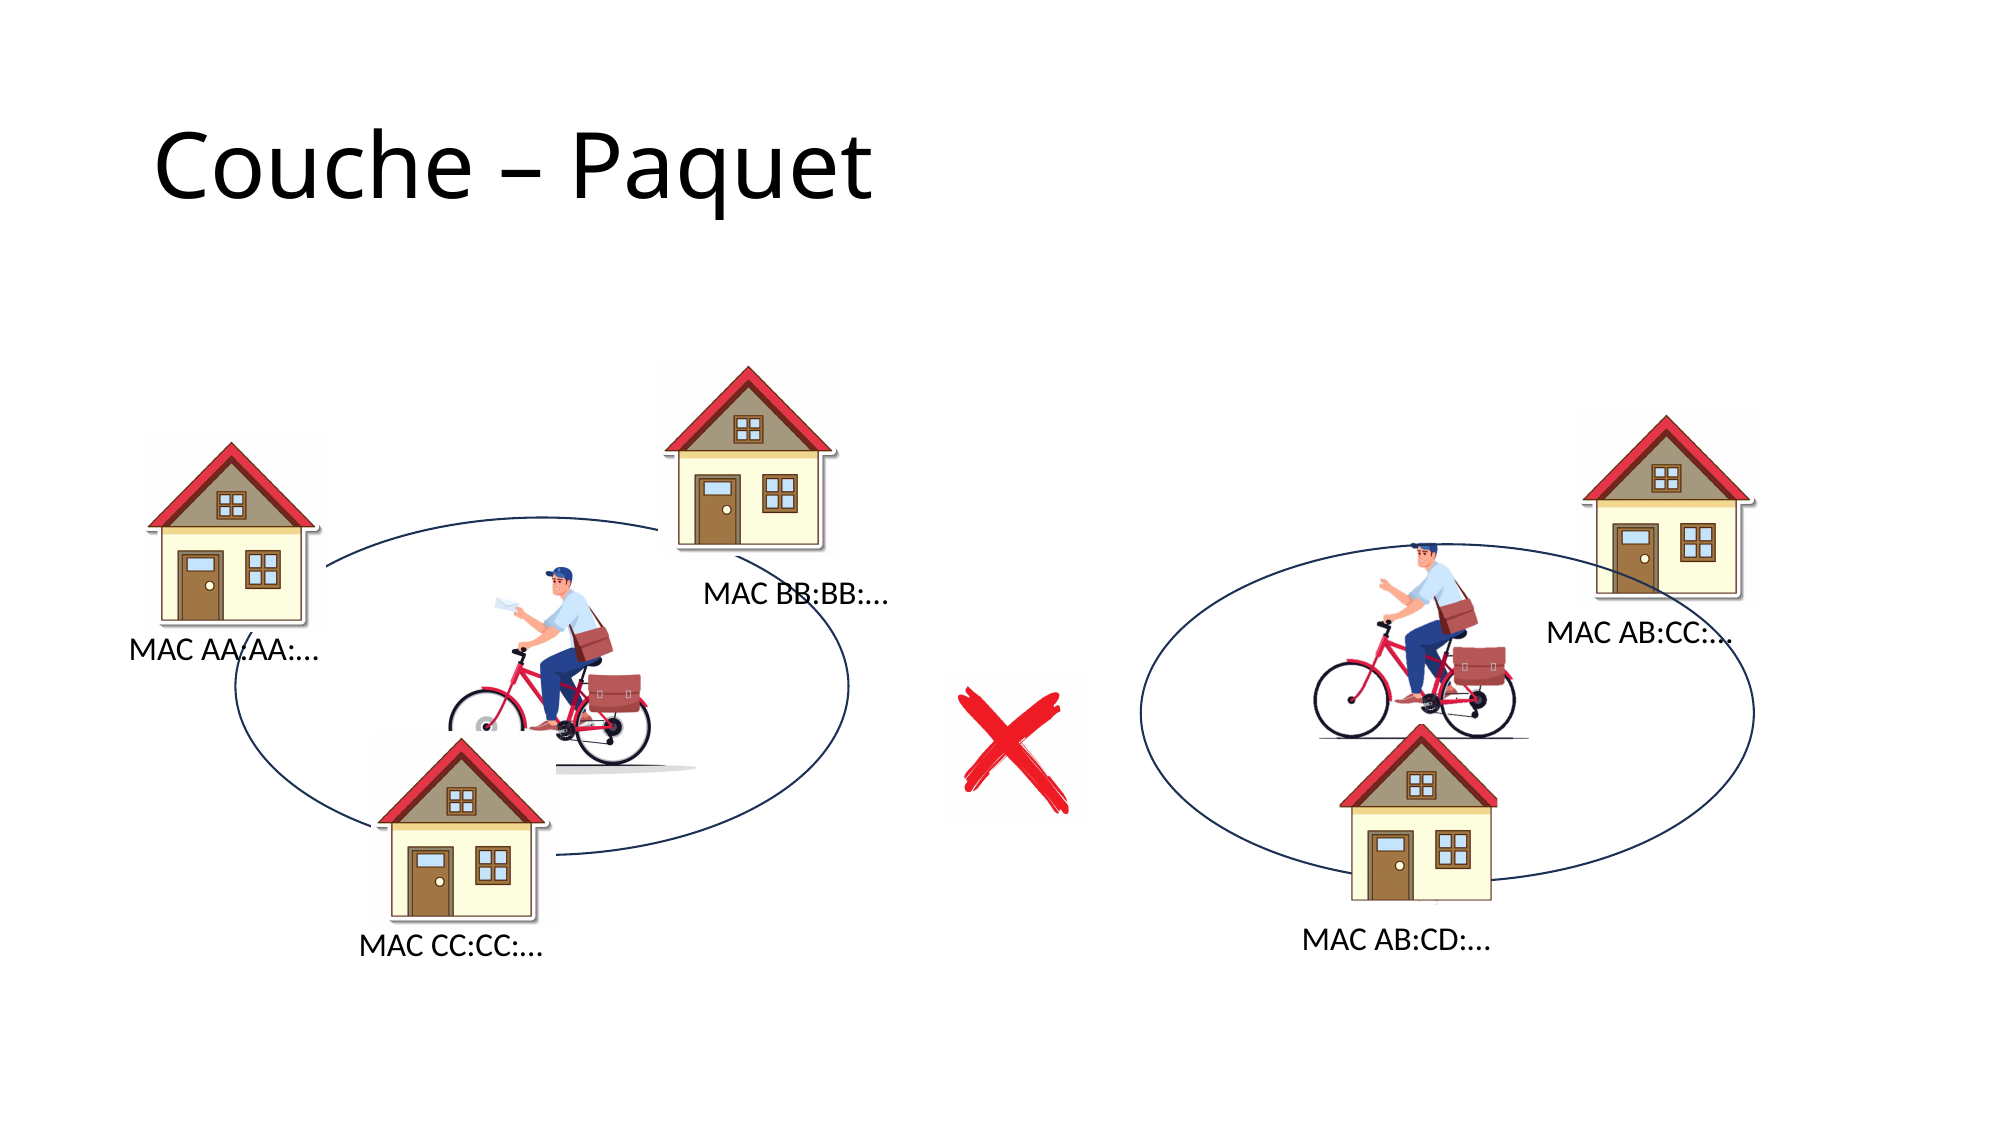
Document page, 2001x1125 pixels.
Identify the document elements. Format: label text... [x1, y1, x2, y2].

text_box [1571, 557, 1576, 602]
text_box MAC AB:CD:… [1286, 910, 1637, 965]
text_box [1516, 658, 1755, 879]
title Couche – Paquet [137, 59, 1863, 278]
picture [371, 359, 843, 929]
picture [1264, 518, 1571, 912]
picture [1576, 408, 1761, 605]
text_box MAC CC:CC:… [343, 916, 694, 971]
text_box MAC AA:AA:… [113, 620, 399, 675]
text_box [326, 516, 658, 620]
picture [938, 670, 1088, 830]
text_box [556, 619, 850, 856]
text_box [706, 556, 756, 564]
text_box [1139, 576, 1331, 871]
text_box [234, 675, 399, 828]
text_box MAC BB:BB:… [706, 564, 1038, 619]
text_box MAC AB:CC:… [1571, 602, 1881, 658]
picture [140, 435, 326, 632]
